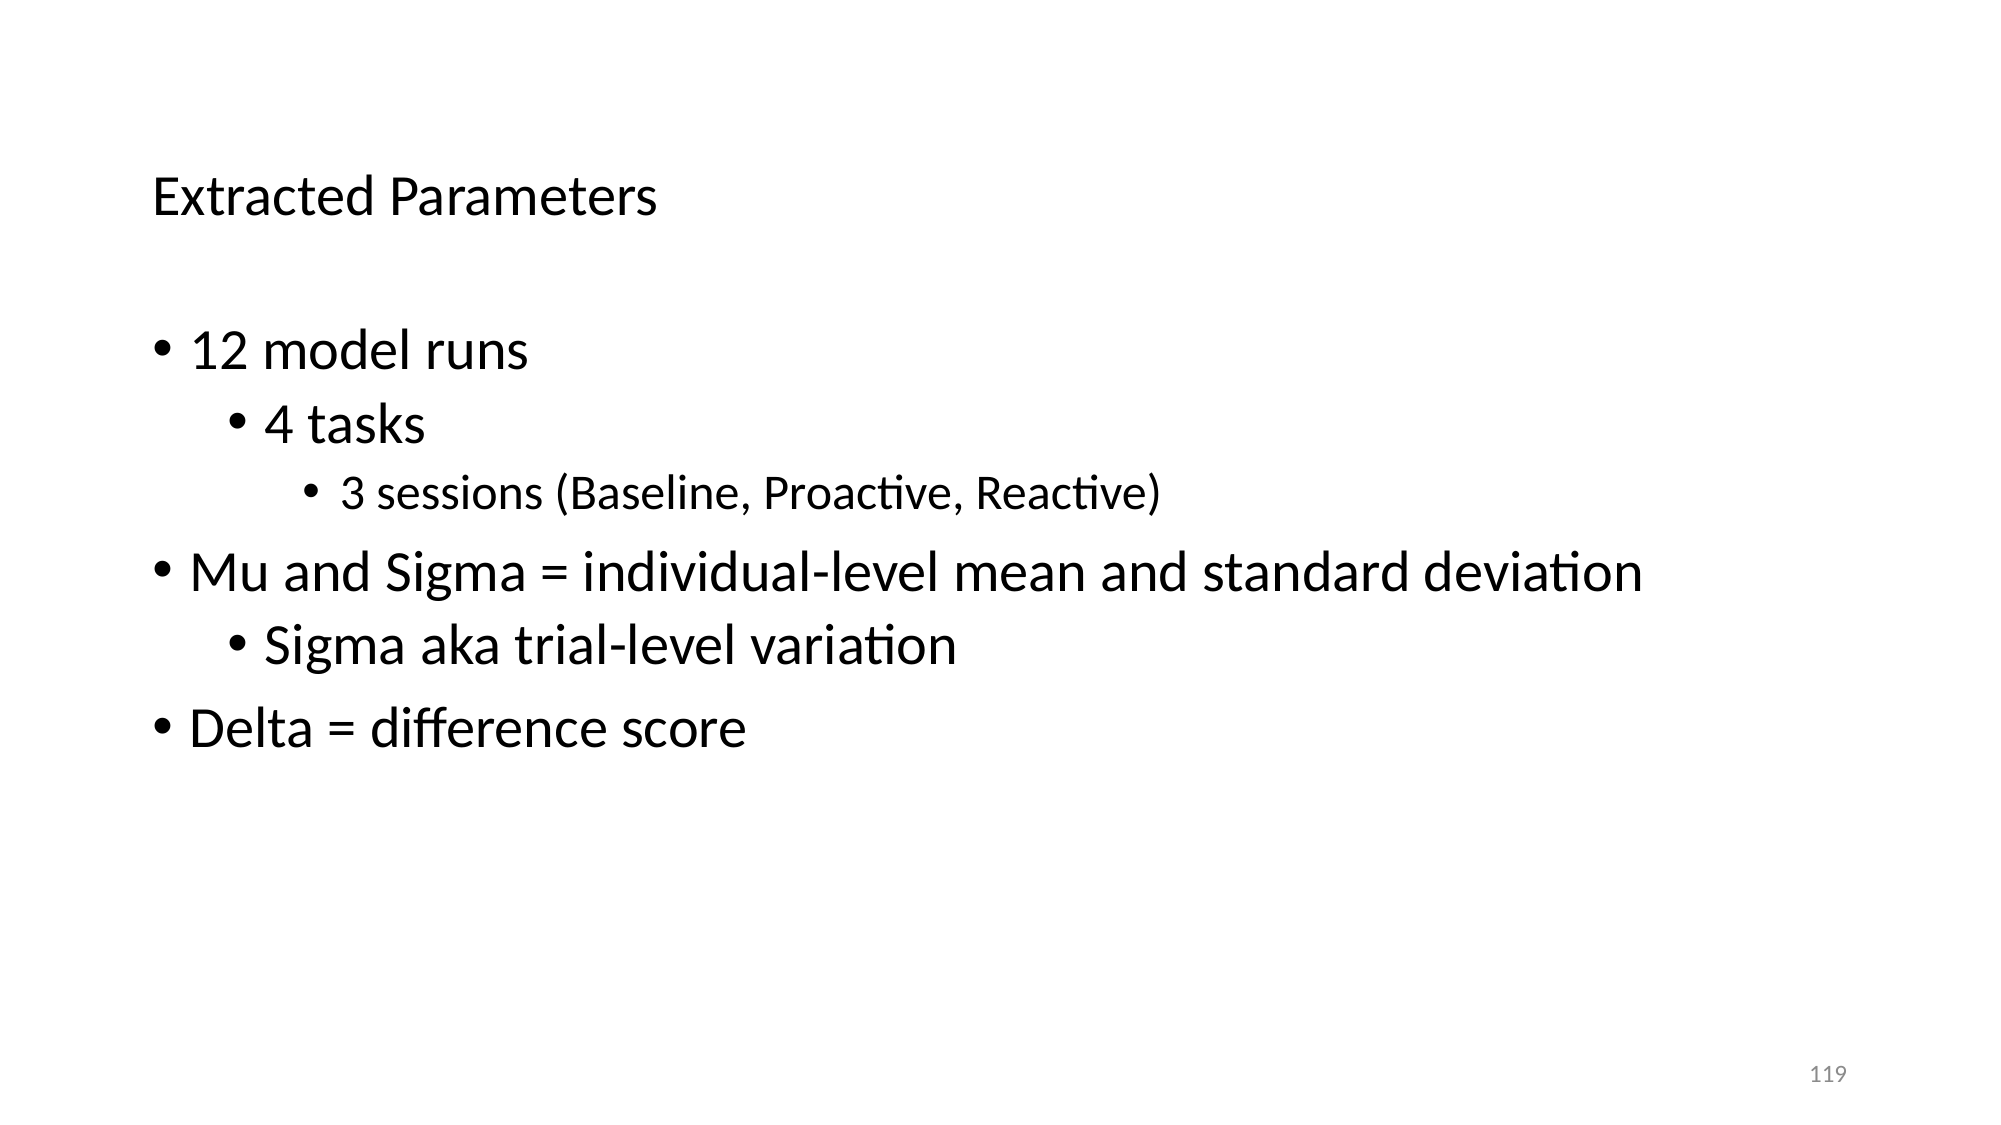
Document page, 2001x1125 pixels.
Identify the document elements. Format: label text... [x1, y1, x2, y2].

list 12 model runs 4 tasks 3 sessions (Baseline, Proactive, Reactive) Mu and Sigma = individual-level mean and standard deviation Sigma aka trial-level variation Delta = difference score [137, 312, 2000, 1125]
slide_number 119 [1412, 1042, 1863, 1103]
list Extracted Parameters [137, 157, 1788, 311]
